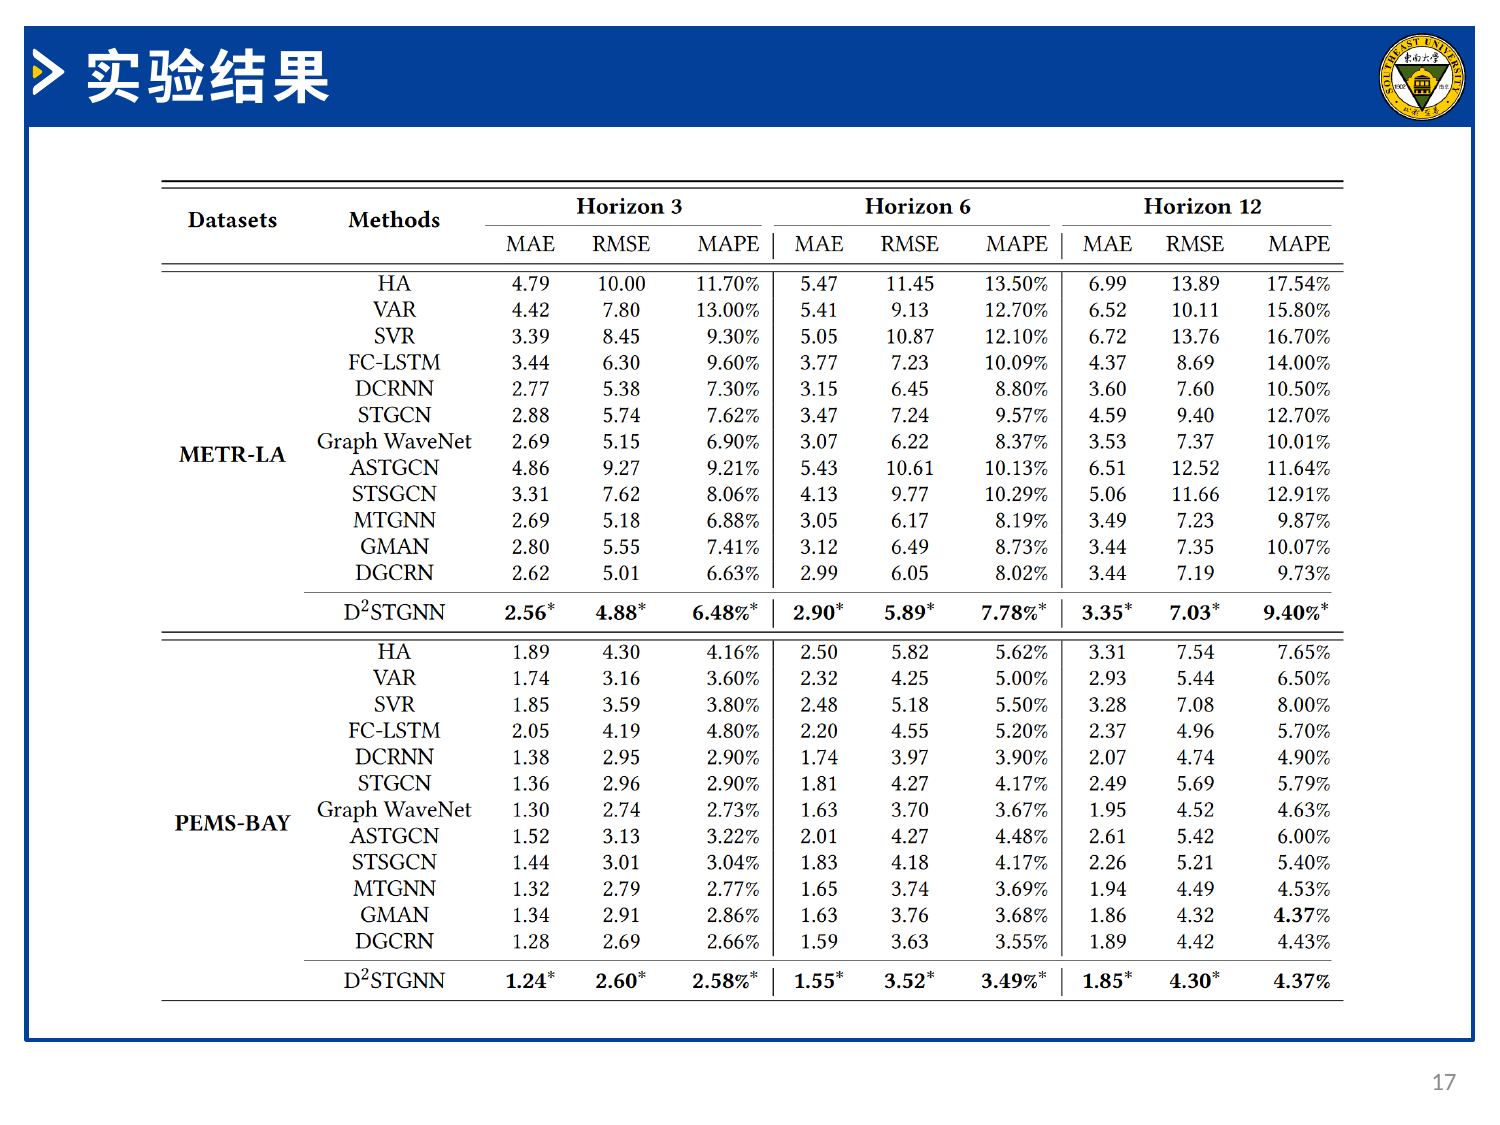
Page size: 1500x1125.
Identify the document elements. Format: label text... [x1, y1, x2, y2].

picture [1378, 33, 1467, 121]
text_box 实验结果 [70, 32, 1169, 118]
slide_number 17 [1382, 1051, 1472, 1111]
picture [150, 175, 1350, 1002]
